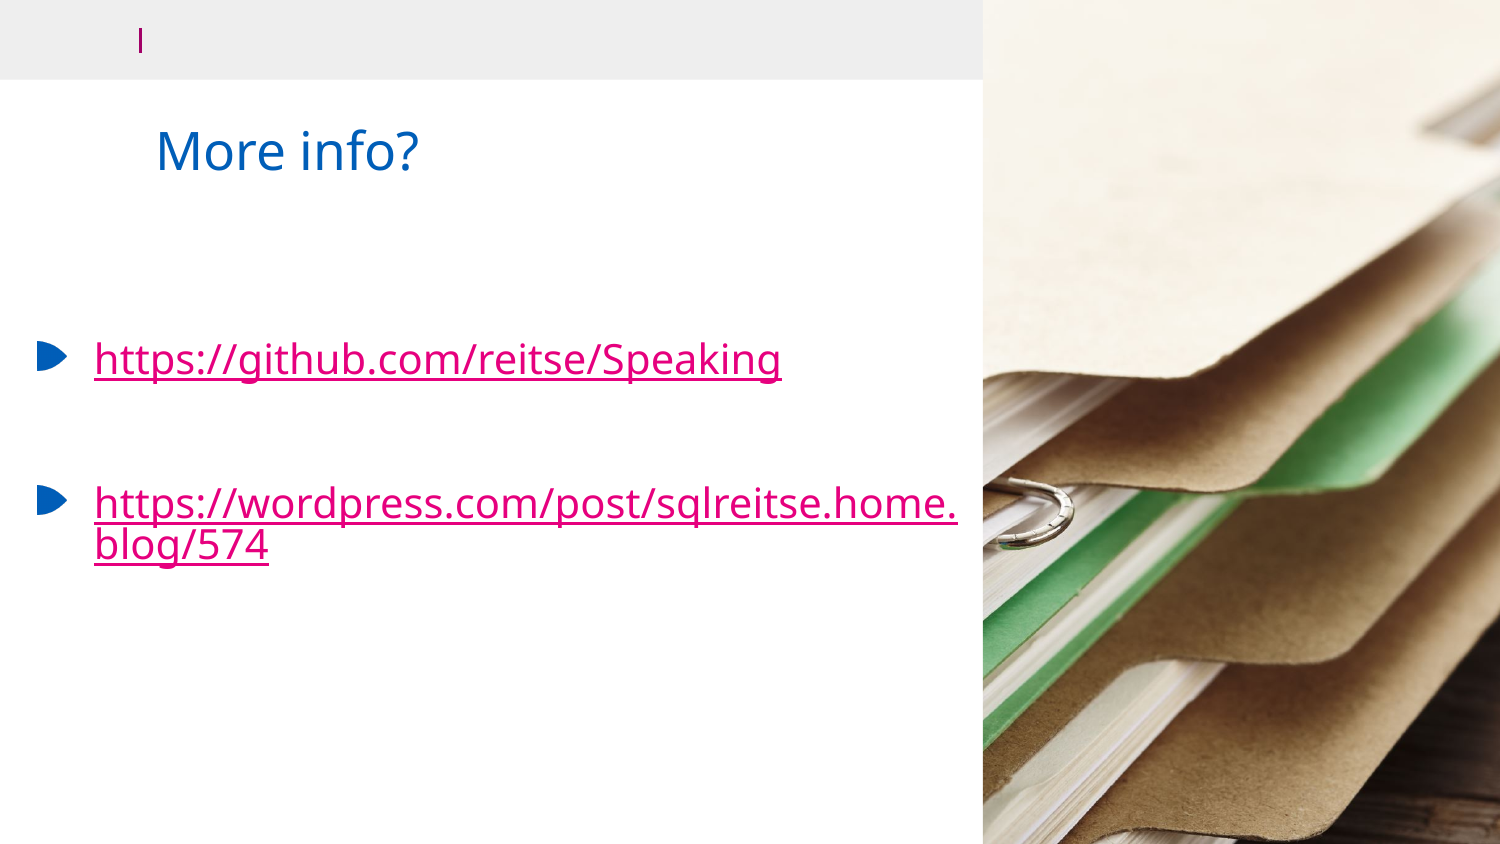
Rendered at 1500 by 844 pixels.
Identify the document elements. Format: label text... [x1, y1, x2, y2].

list More info? [140, 111, 803, 192]
picture [37, 341, 67, 371]
list https://github.com/reitse/Speaking https://wordpress.com/post/sqlreitse.home.blog/574 [22, 325, 982, 769]
picture [37, 485, 67, 515]
picture [982, 0, 1500, 844]
